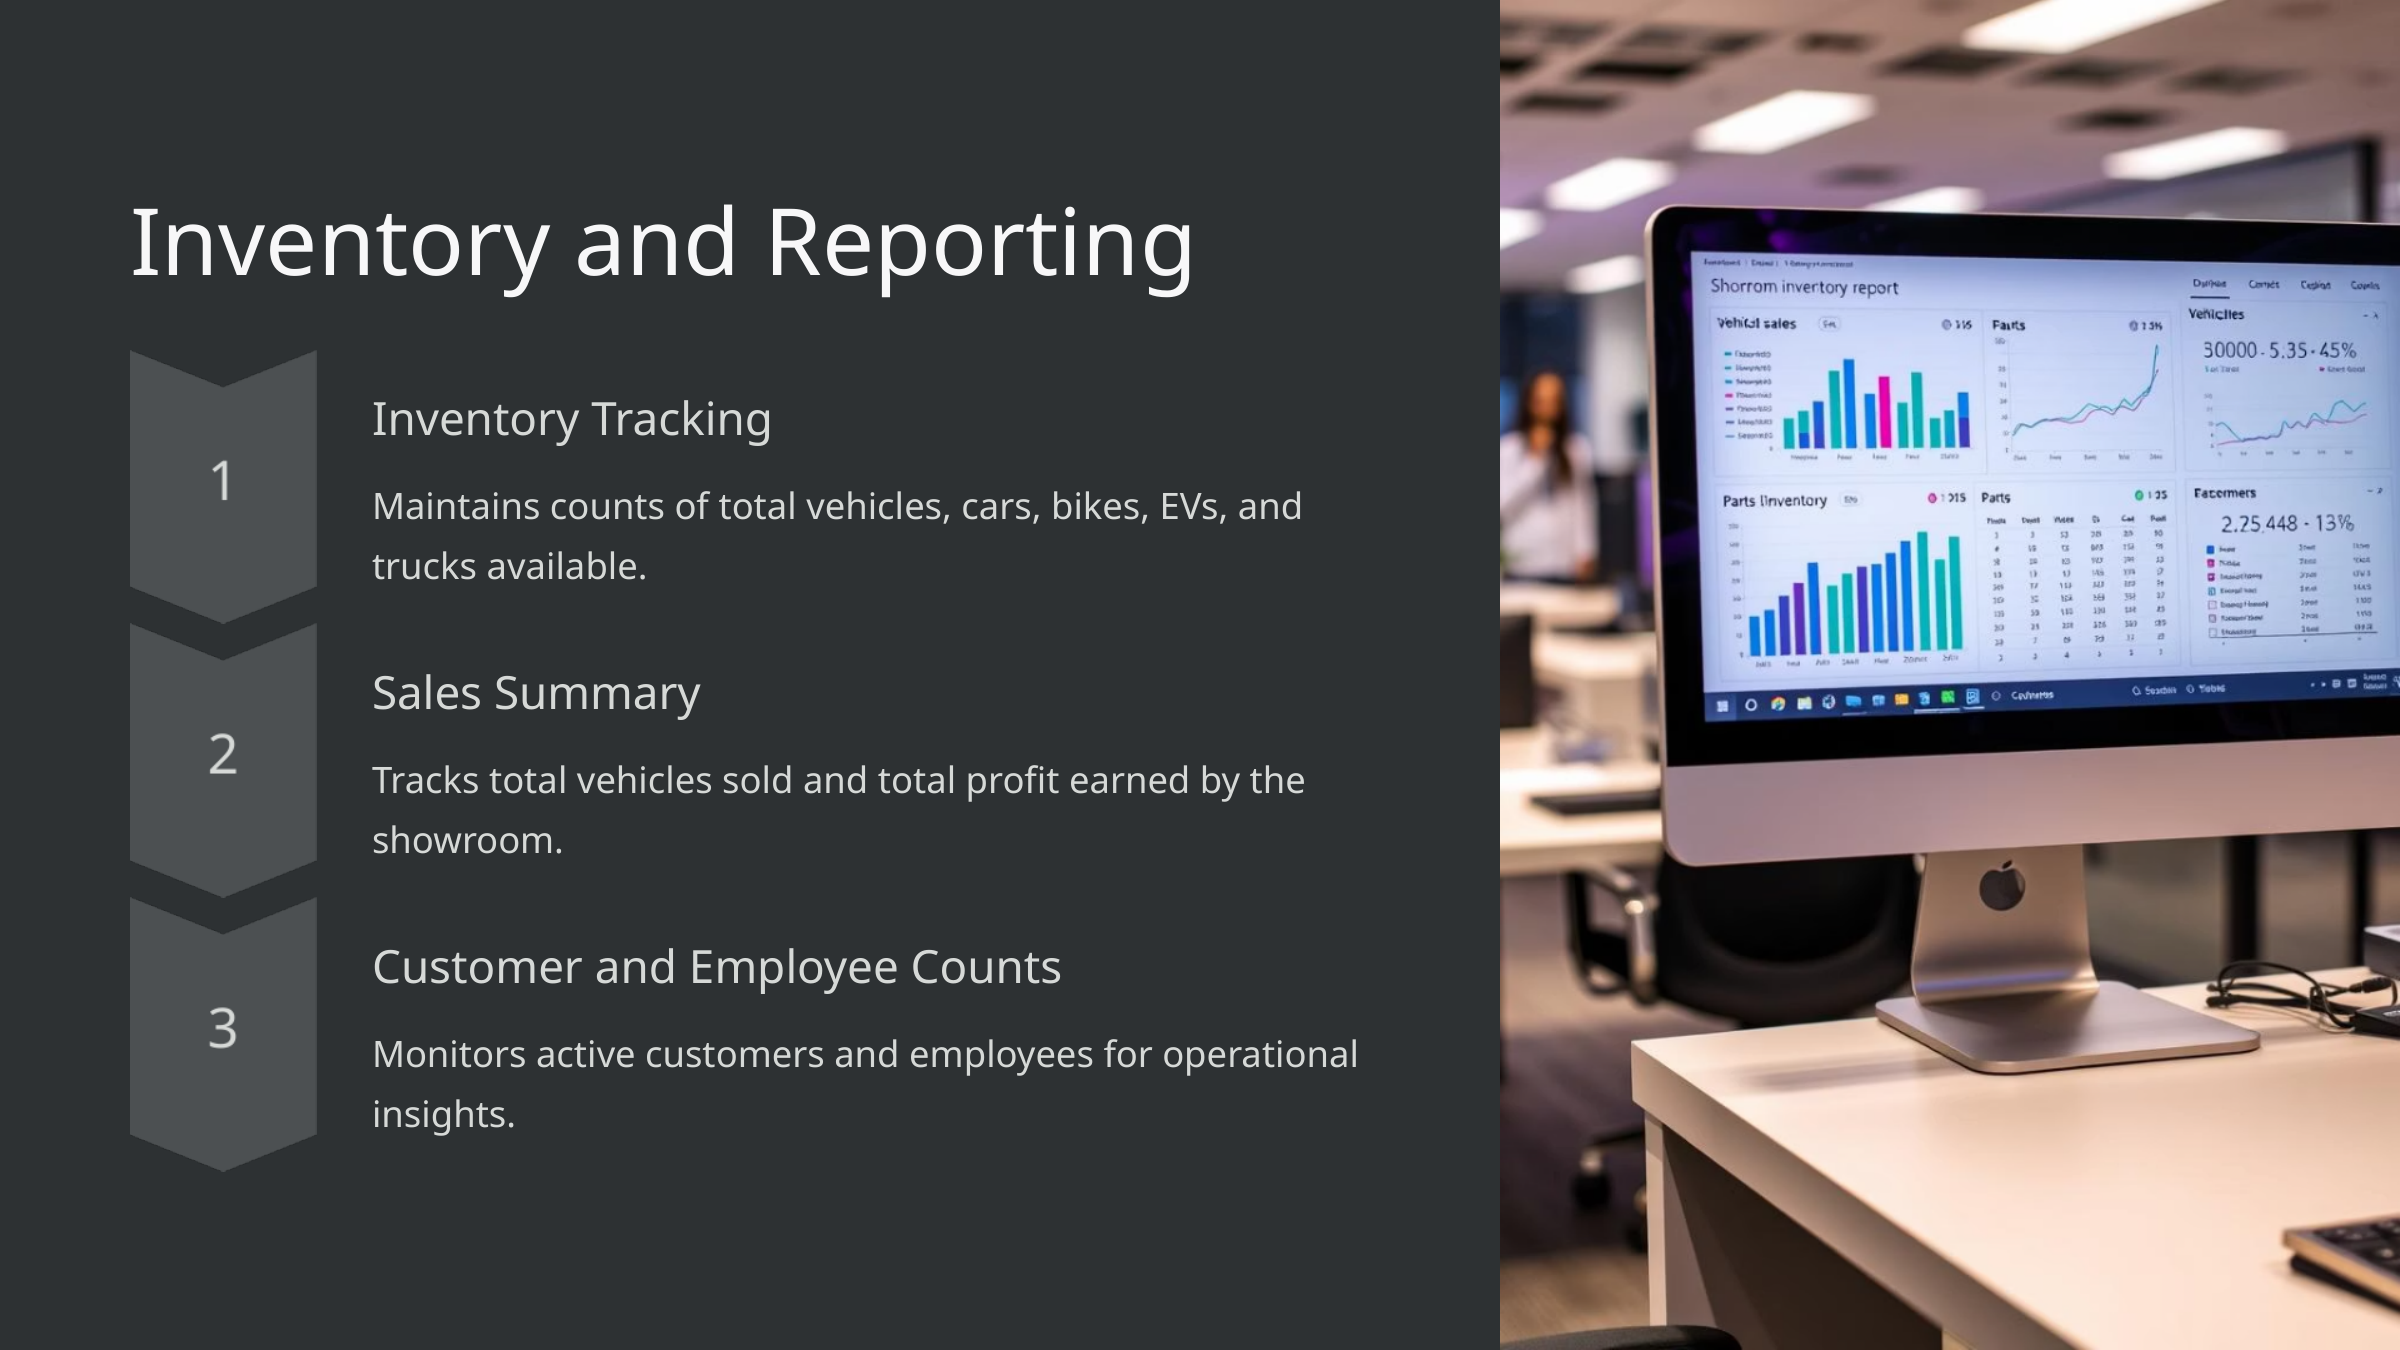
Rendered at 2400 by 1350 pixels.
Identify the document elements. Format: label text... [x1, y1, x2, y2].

text_box Customer and Employee Counts [372, 935, 1080, 994]
text_box Tracks total vehicles sold and total profit earned by the showroom. [372, 741, 1370, 861]
text_box Inventory and Reporting [130, 178, 1184, 295]
picture [1499, 0, 2400, 1350]
text_box Inventory Tracking [371, 387, 838, 446]
text_box Sales Summary [371, 661, 838, 720]
text_box Maintains counts of total vehicles, cars, bikes, EVs, and trucks available. [372, 467, 1370, 587]
text_box Monitors active customers and employees for operational insights. [372, 1015, 1370, 1135]
picture [130, 350, 317, 1172]
